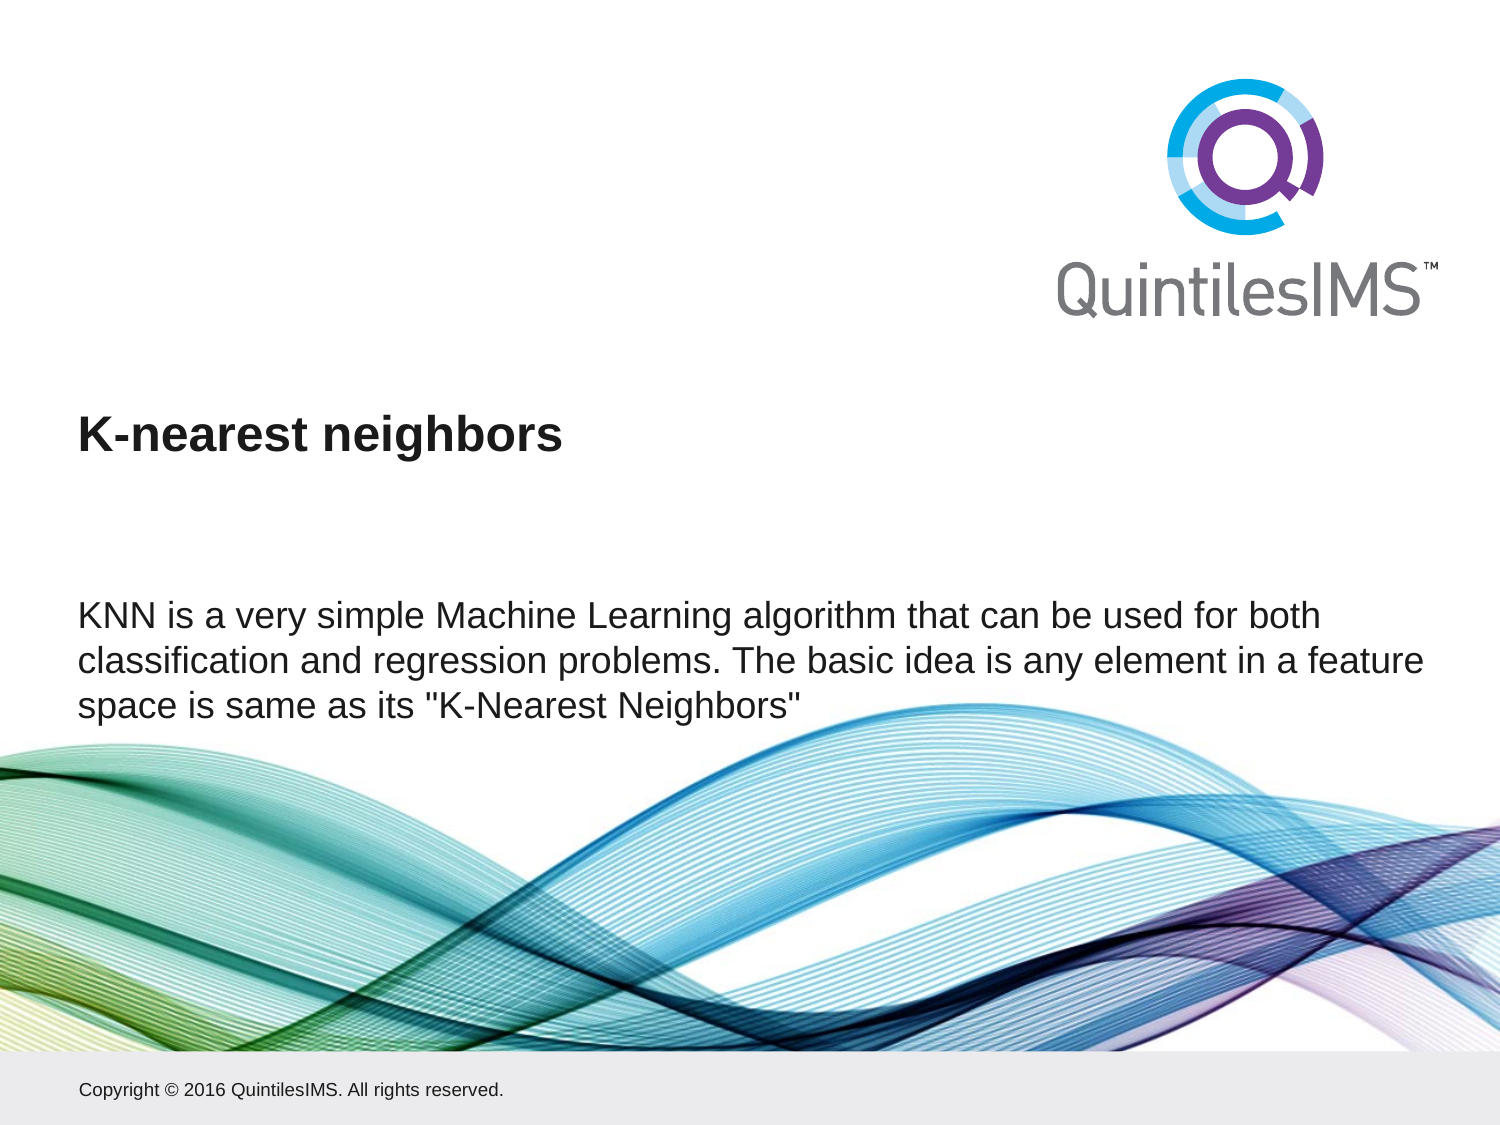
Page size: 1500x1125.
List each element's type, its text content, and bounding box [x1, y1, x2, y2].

picture [0, 687, 1500, 1051]
subtitle KNN is a very simple Machine Learning algorithm that can be used for both classification and regression problems. The basic idea is any element in a feature space is same as its "K-Nearest Neighbors" [63, 583, 1453, 872]
title K-nearest neighbors [63, 321, 1433, 469]
